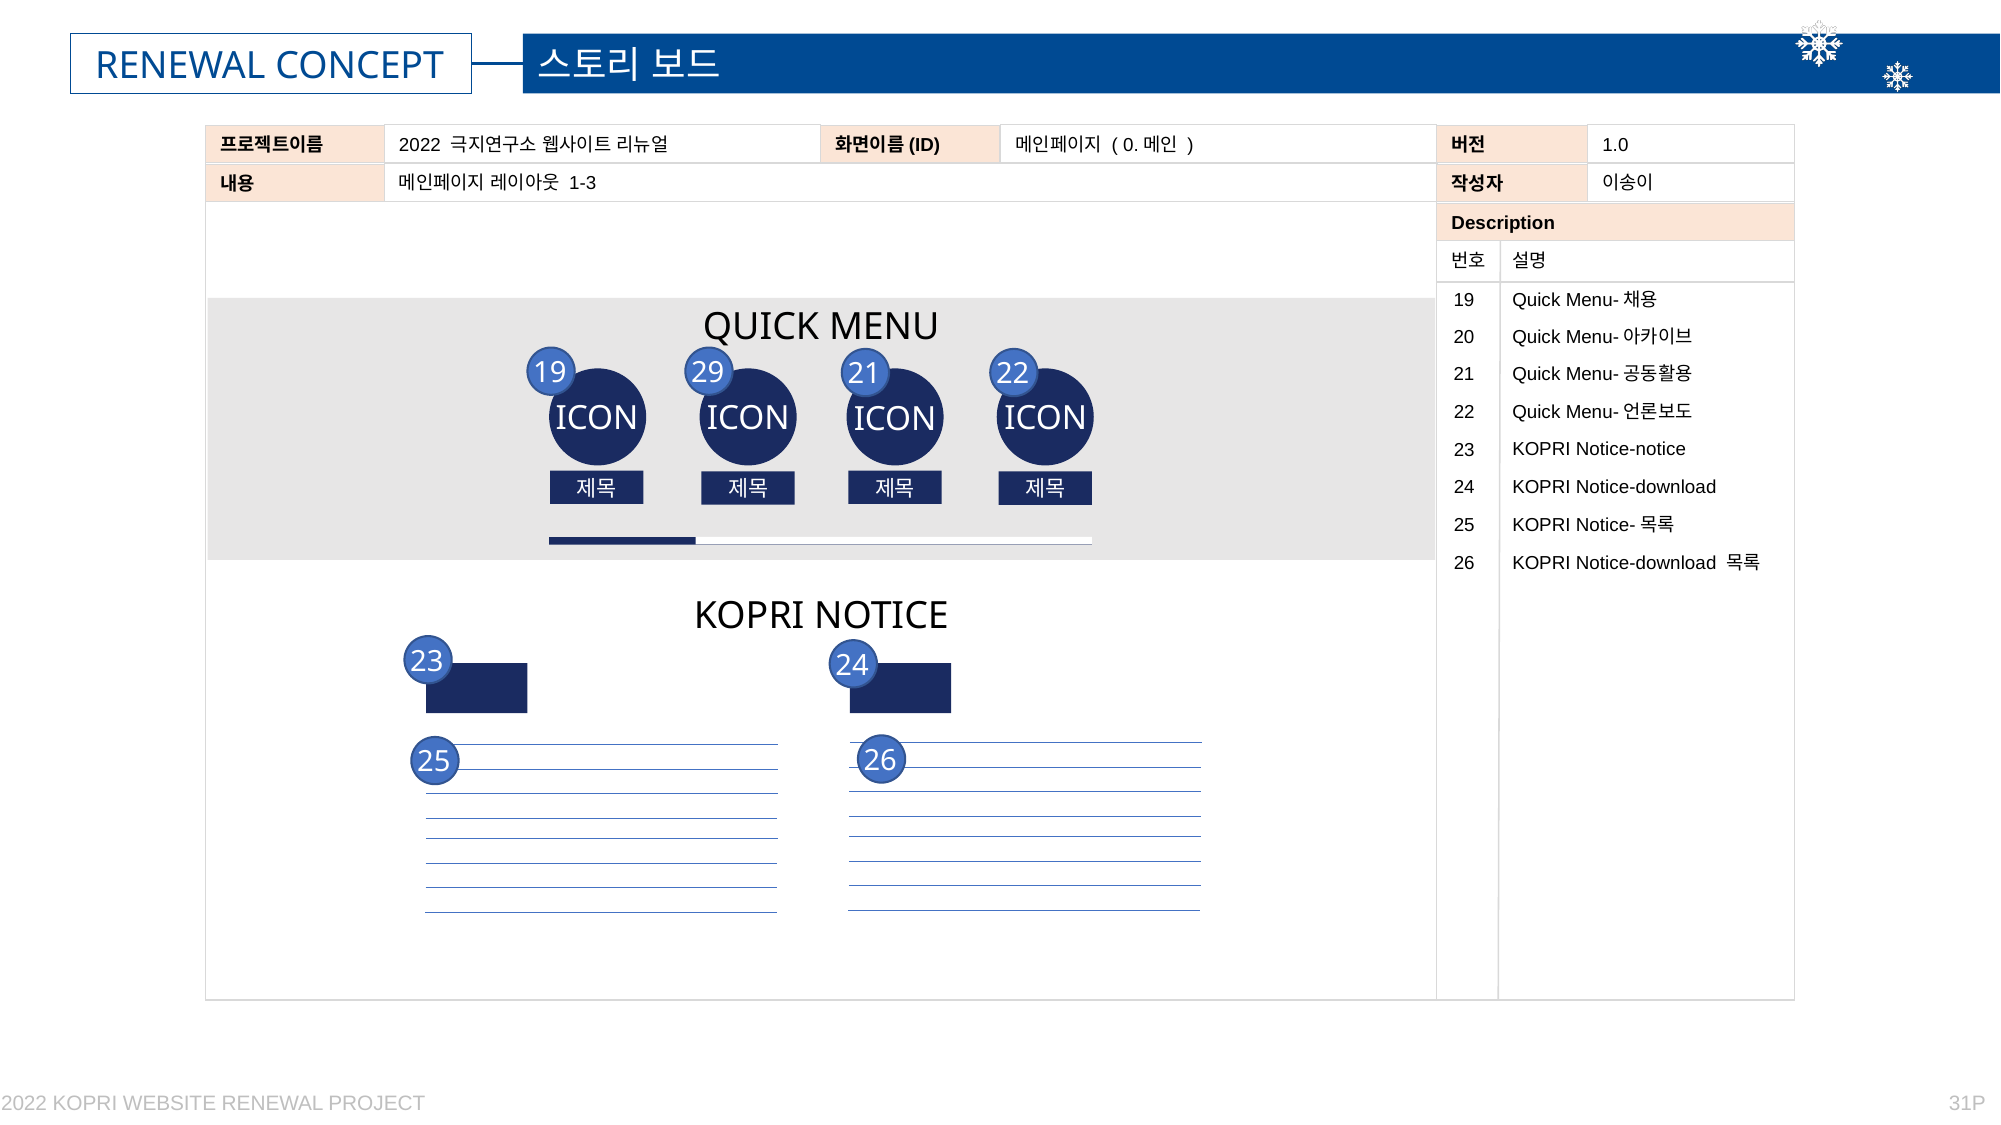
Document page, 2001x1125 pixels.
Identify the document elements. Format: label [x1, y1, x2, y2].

text_box [0, 20, 2000, 1123]
text_box [848, 733, 912, 785]
text_box [820, 638, 884, 690]
text_box [395, 634, 459, 685]
text_box [205, 124, 1795, 1001]
text_box [402, 735, 466, 786]
